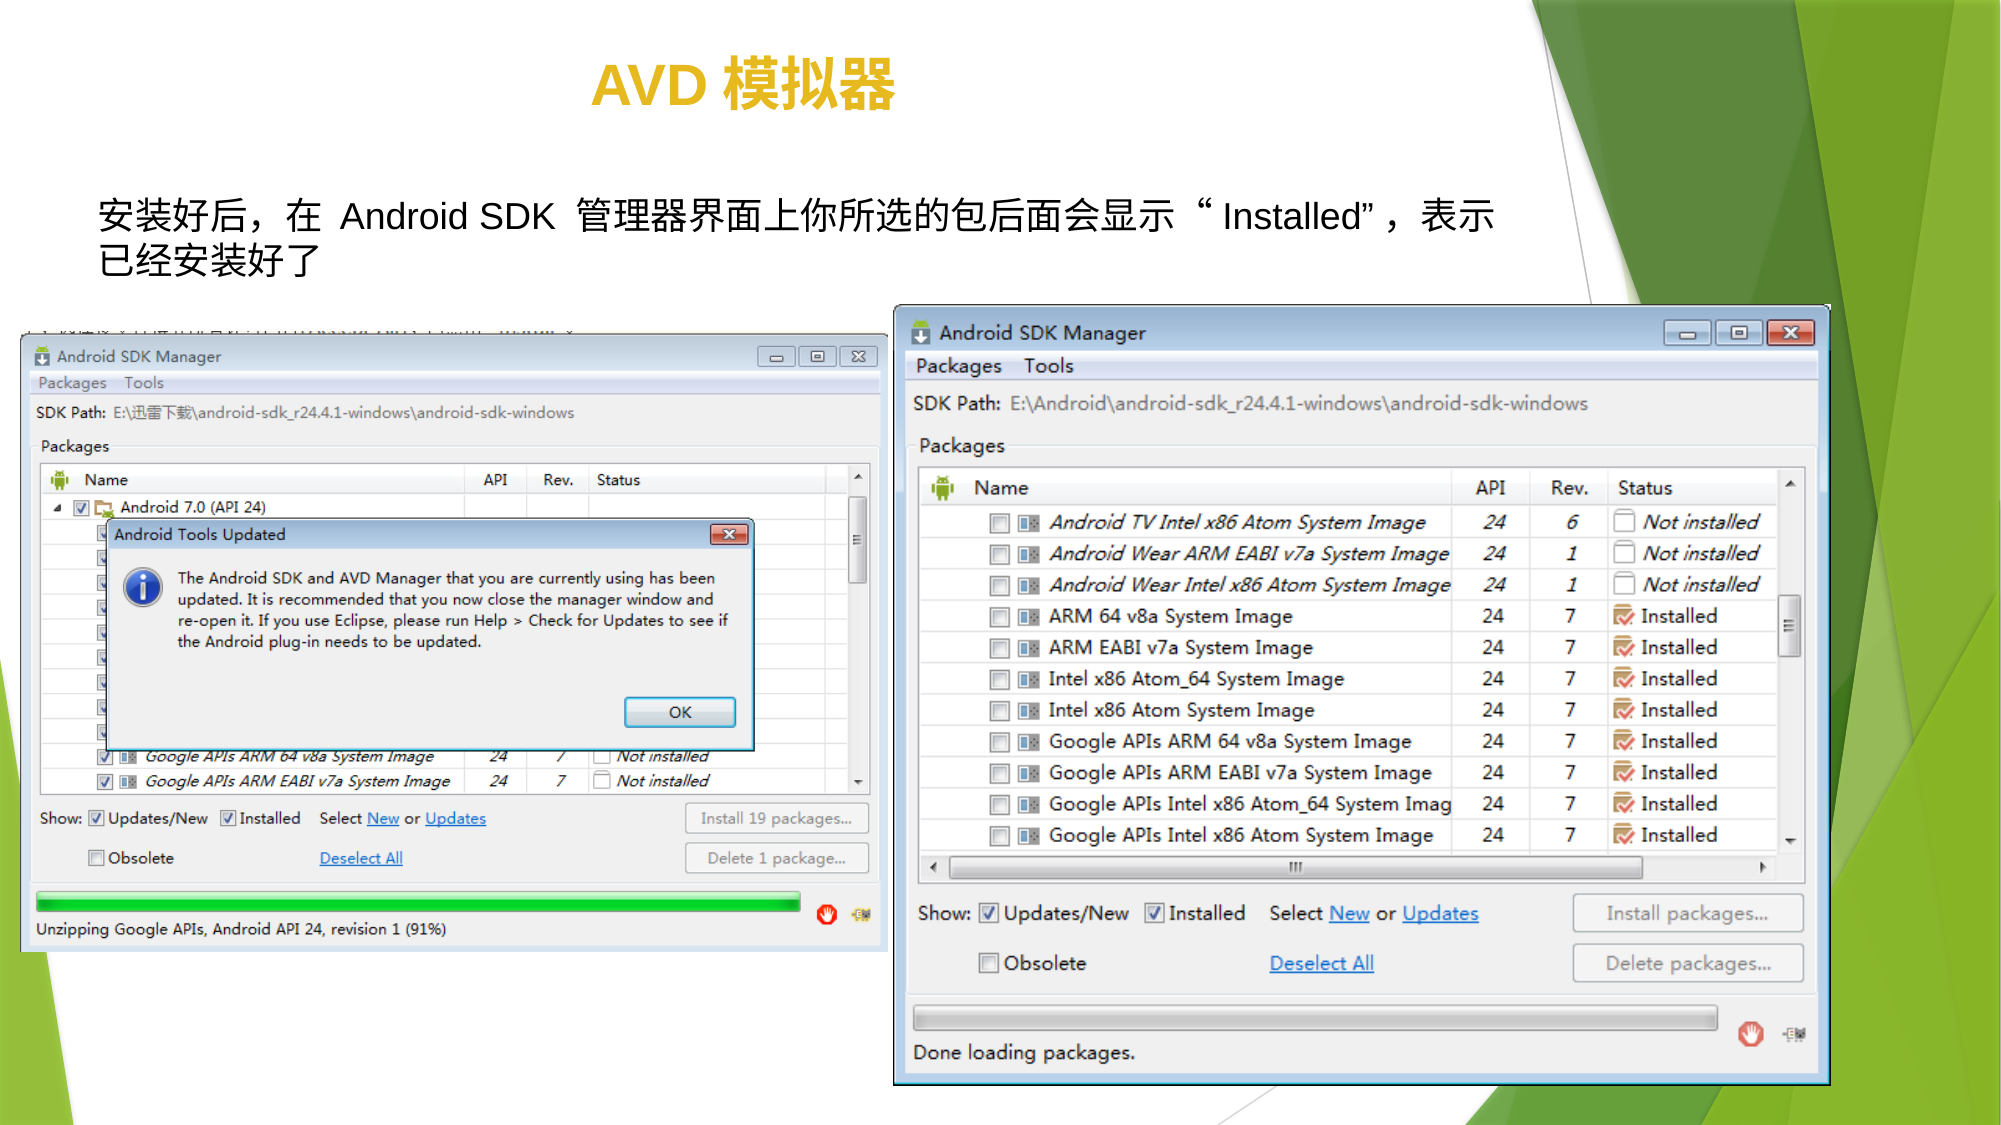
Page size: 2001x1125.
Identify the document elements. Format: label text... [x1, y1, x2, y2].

picture [19, 331, 889, 953]
picture [892, 304, 1832, 1087]
text_box AVD模拟器 [396, 39, 1444, 125]
text_box 安装好后，在 Android SDK 管理器界面上你所选的包后面会显示“Installed”，表示已经安装好了 [82, 184, 1517, 289]
